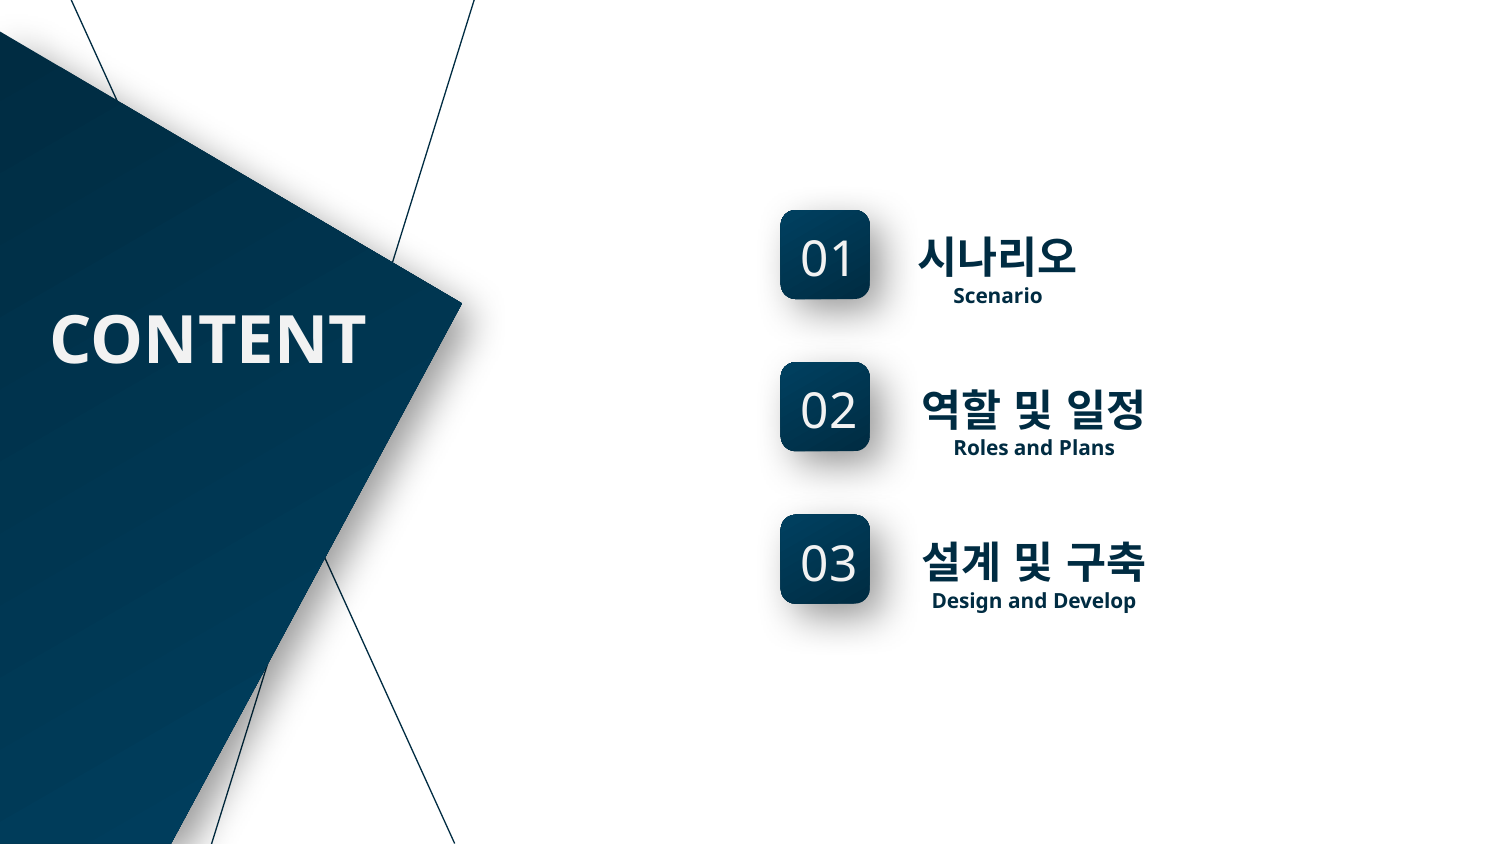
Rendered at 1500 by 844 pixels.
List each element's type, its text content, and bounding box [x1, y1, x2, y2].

text_box [780, 362, 869, 452]
text_box 역할 및 일정 Roles and Plans [891, 375, 1177, 468]
text_box 02 [785, 371, 873, 447]
text_box CONTENT [22, 289, 394, 384]
text_box 01 [785, 219, 873, 294]
text_box 설계 및 구축 Design and Develop [891, 528, 1177, 620]
text_box 시나리오 Scenario [891, 222, 1105, 315]
text_box [0, 31, 462, 844]
text_box [780, 514, 869, 604]
text_box [780, 210, 869, 300]
text_box 03 [785, 524, 873, 599]
